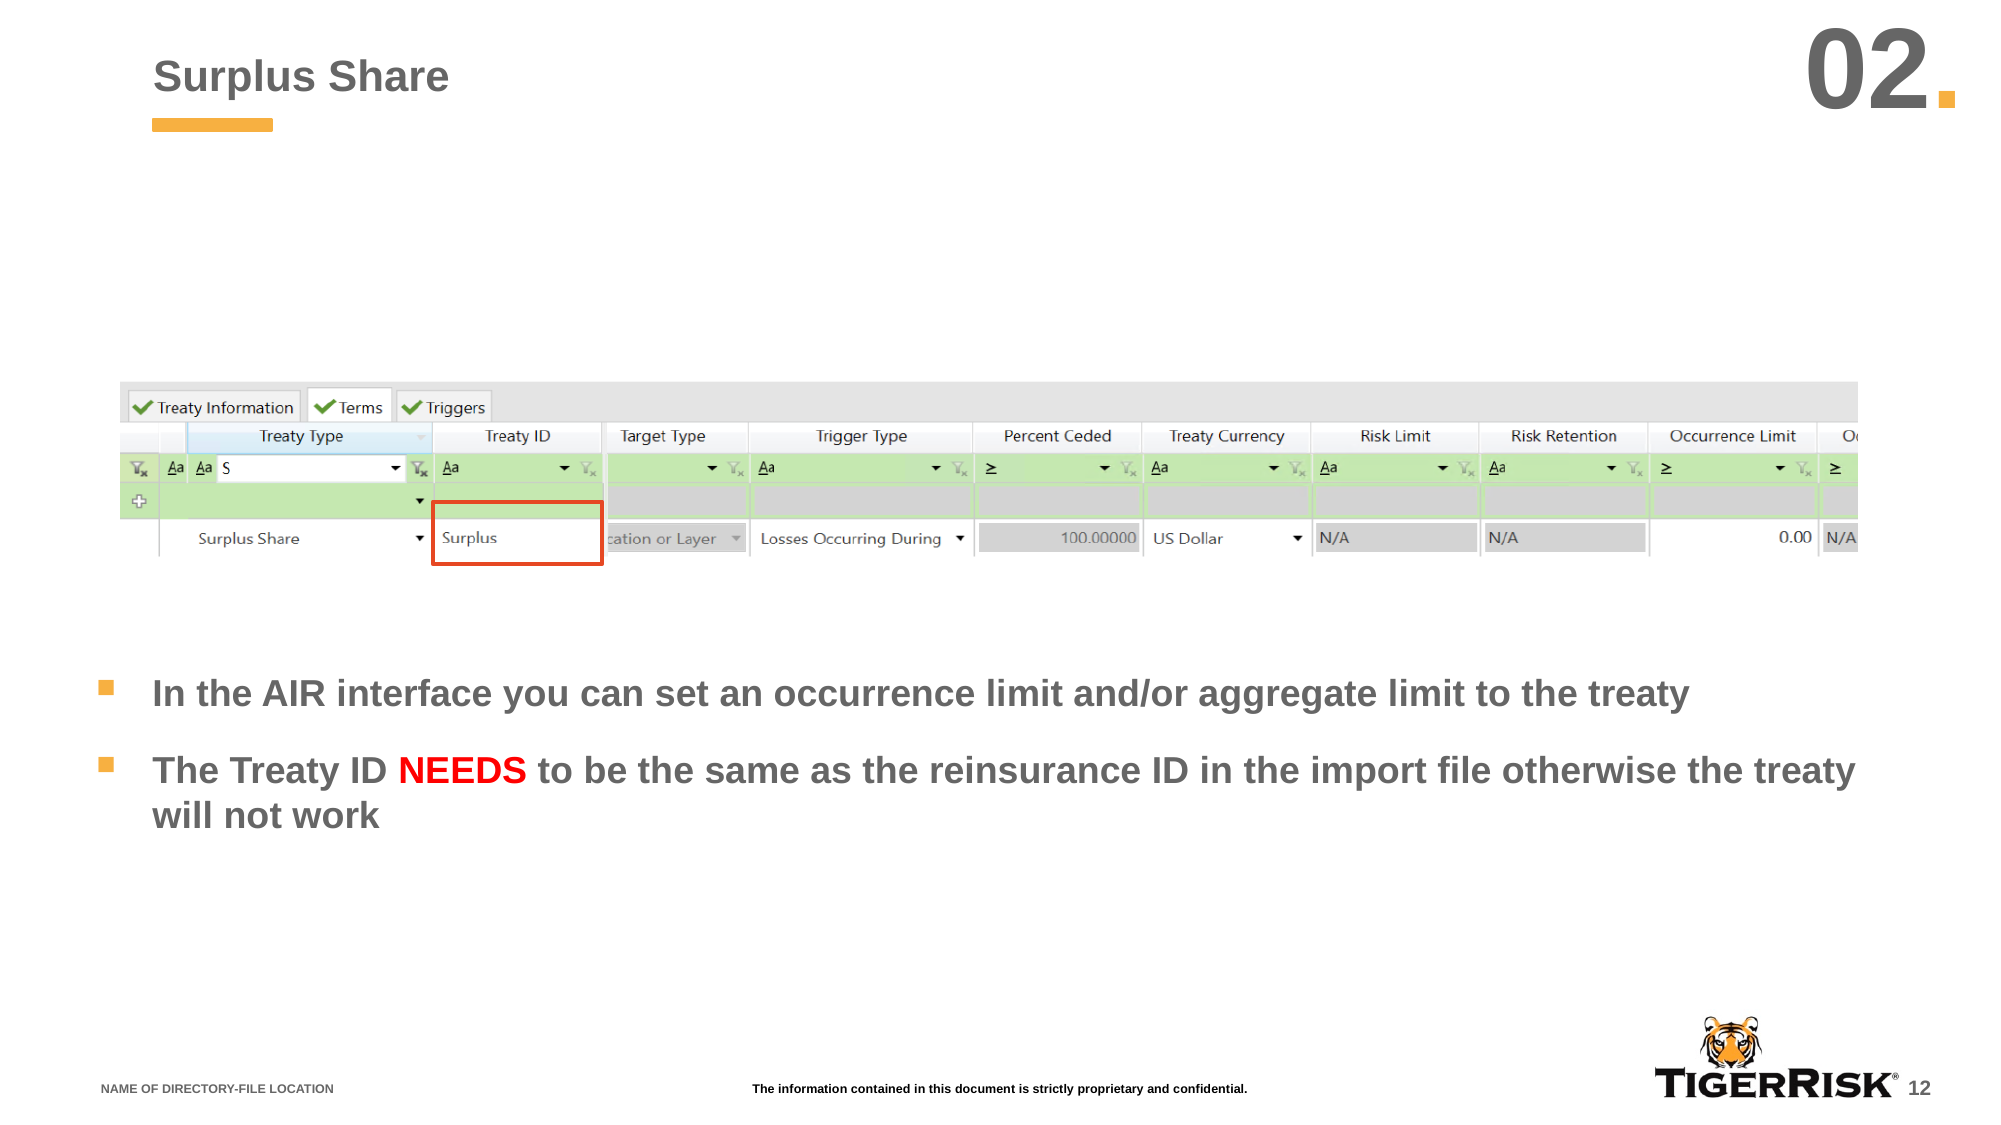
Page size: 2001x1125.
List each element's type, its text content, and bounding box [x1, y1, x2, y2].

list In the AIR interface you can set an occurrence limit and/or aggregate limit to the treaty The Treaty ID NEEDS to be the same as the reinsurance ID in the import file otherwise the treaty will not work [81, 661, 1913, 923]
picture [1651, 1009, 1902, 1098]
text_box 02. [1748, 0, 1979, 139]
picture [120, 375, 1858, 600]
title Surplus Share [138, 40, 1751, 109]
